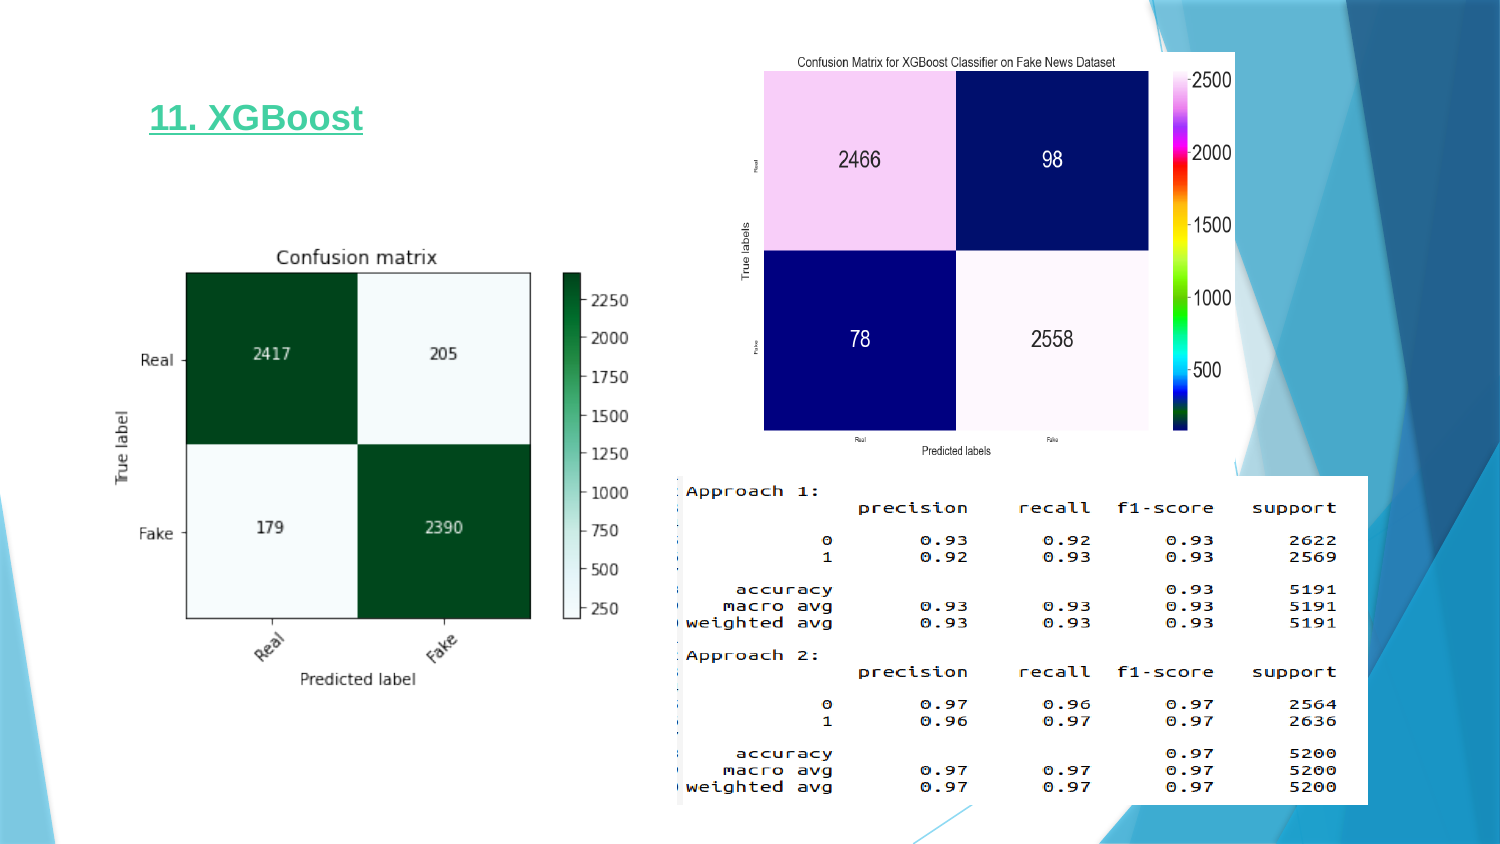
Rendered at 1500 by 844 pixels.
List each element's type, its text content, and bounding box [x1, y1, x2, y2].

title 11. XGBoost [134, 73, 730, 224]
picture [105, 237, 641, 699]
picture [738, 52, 1236, 463]
picture [677, 476, 1368, 806]
